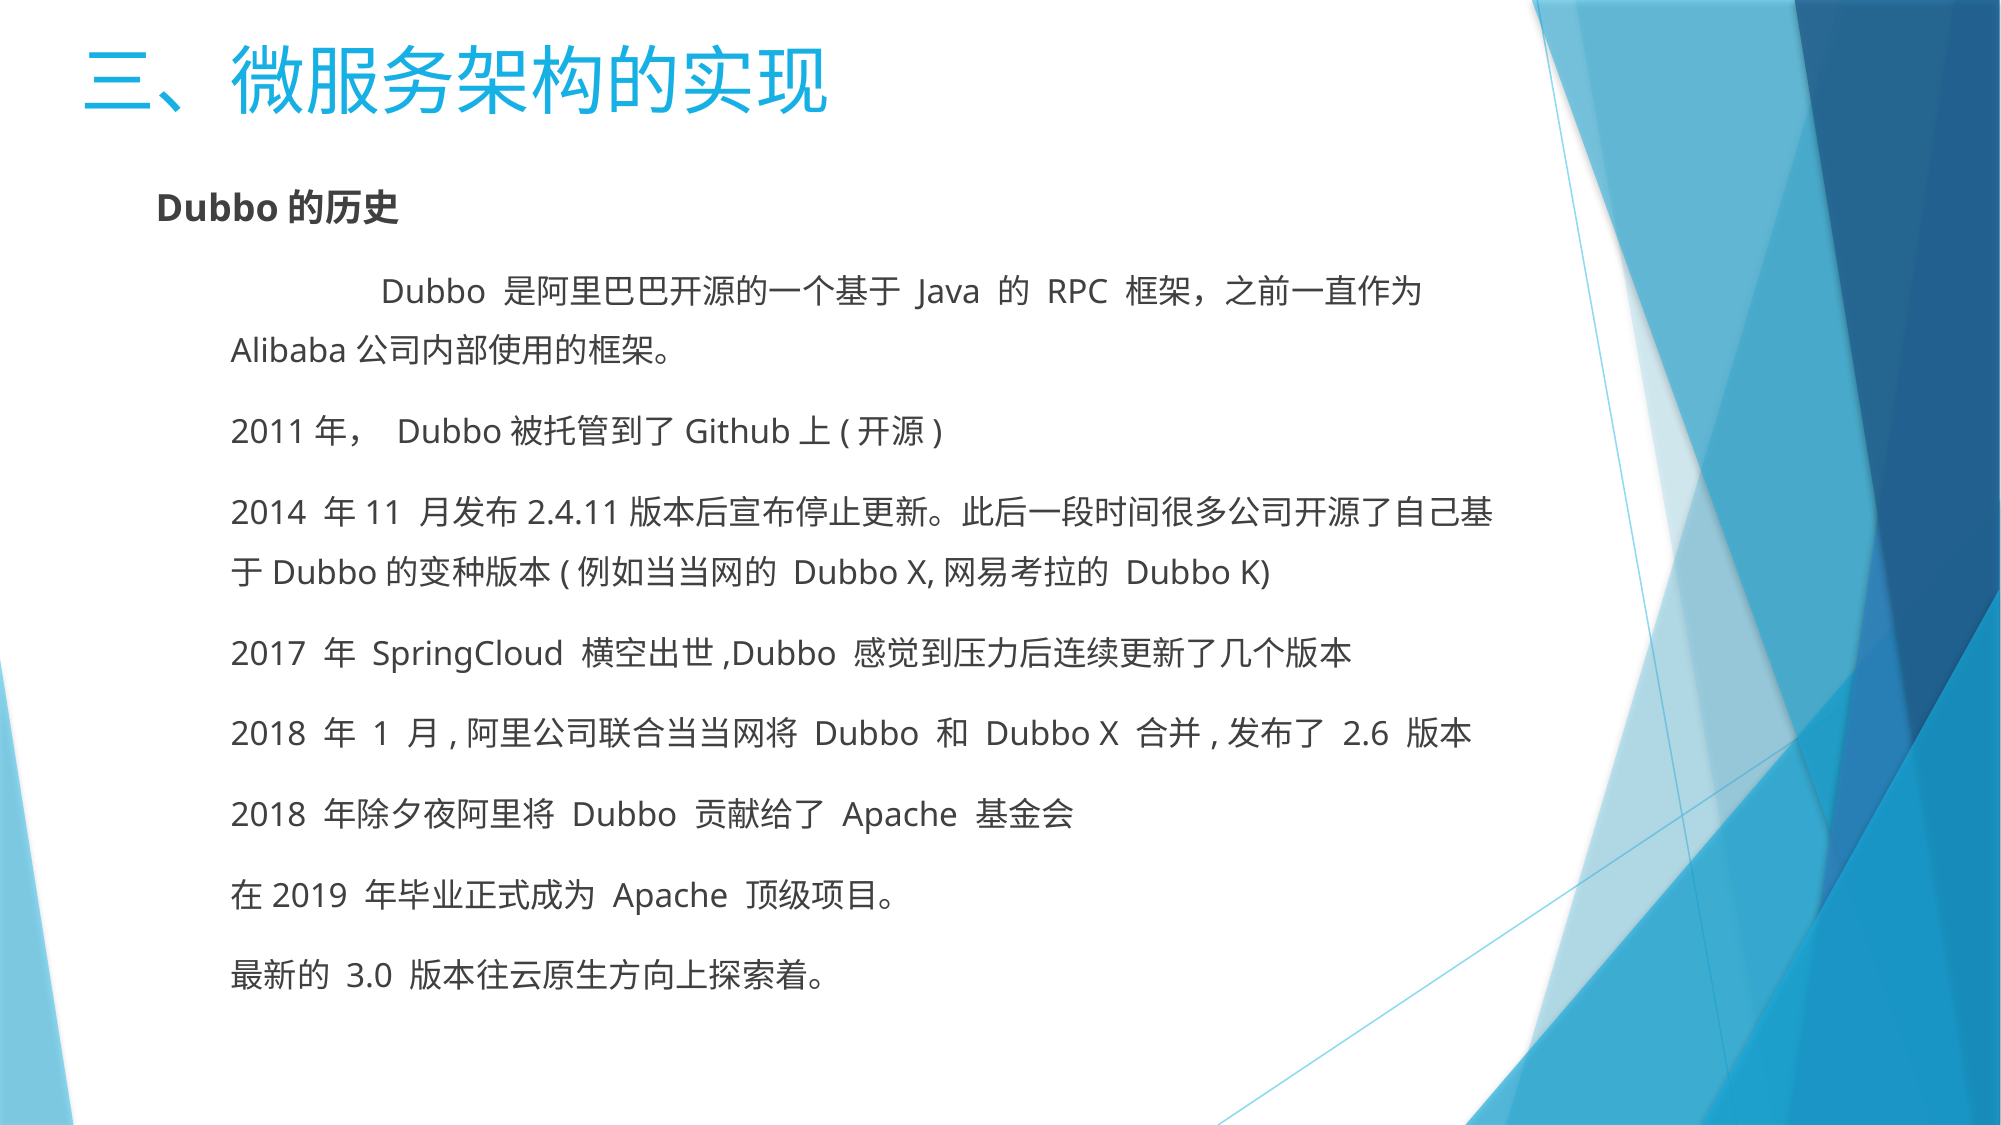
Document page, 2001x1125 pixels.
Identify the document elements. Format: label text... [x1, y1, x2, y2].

text_box 三、微服务架构的实现 [65, 25, 1476, 243]
list Dubbo的历史 Dubbo 是阿里巴巴开源的一个基于 Java 的 RPC 框架，之前一直作为Alibaba公司内部使用的框架。 2011年， Dubbo被托管到了Github上(开源) 2014 年11 月发布2.4.11版本后宣布停止更新。此后一段时间很多公司开源了自己基于Dubbo的变种版本(例如当当网的 Dubbo X,网易考拉的 Dubbo K) 2017 年 SpringCloud 横空出世,Dubbo 感觉到压力后连续更新了几个版本 2018 年 1 月,阿里公司联合当当网将 Dubbo 和 Dubbo X 合并,发布了 2.6 版本 2018 年除夕夜阿里将 Dubbo 贡献给了 Apache 基金会 在2019 年毕业正式成为 Apache 顶级项目。 最新的 3.0 版本往云原生方向上探索着。 [65, 154, 1517, 1068]
